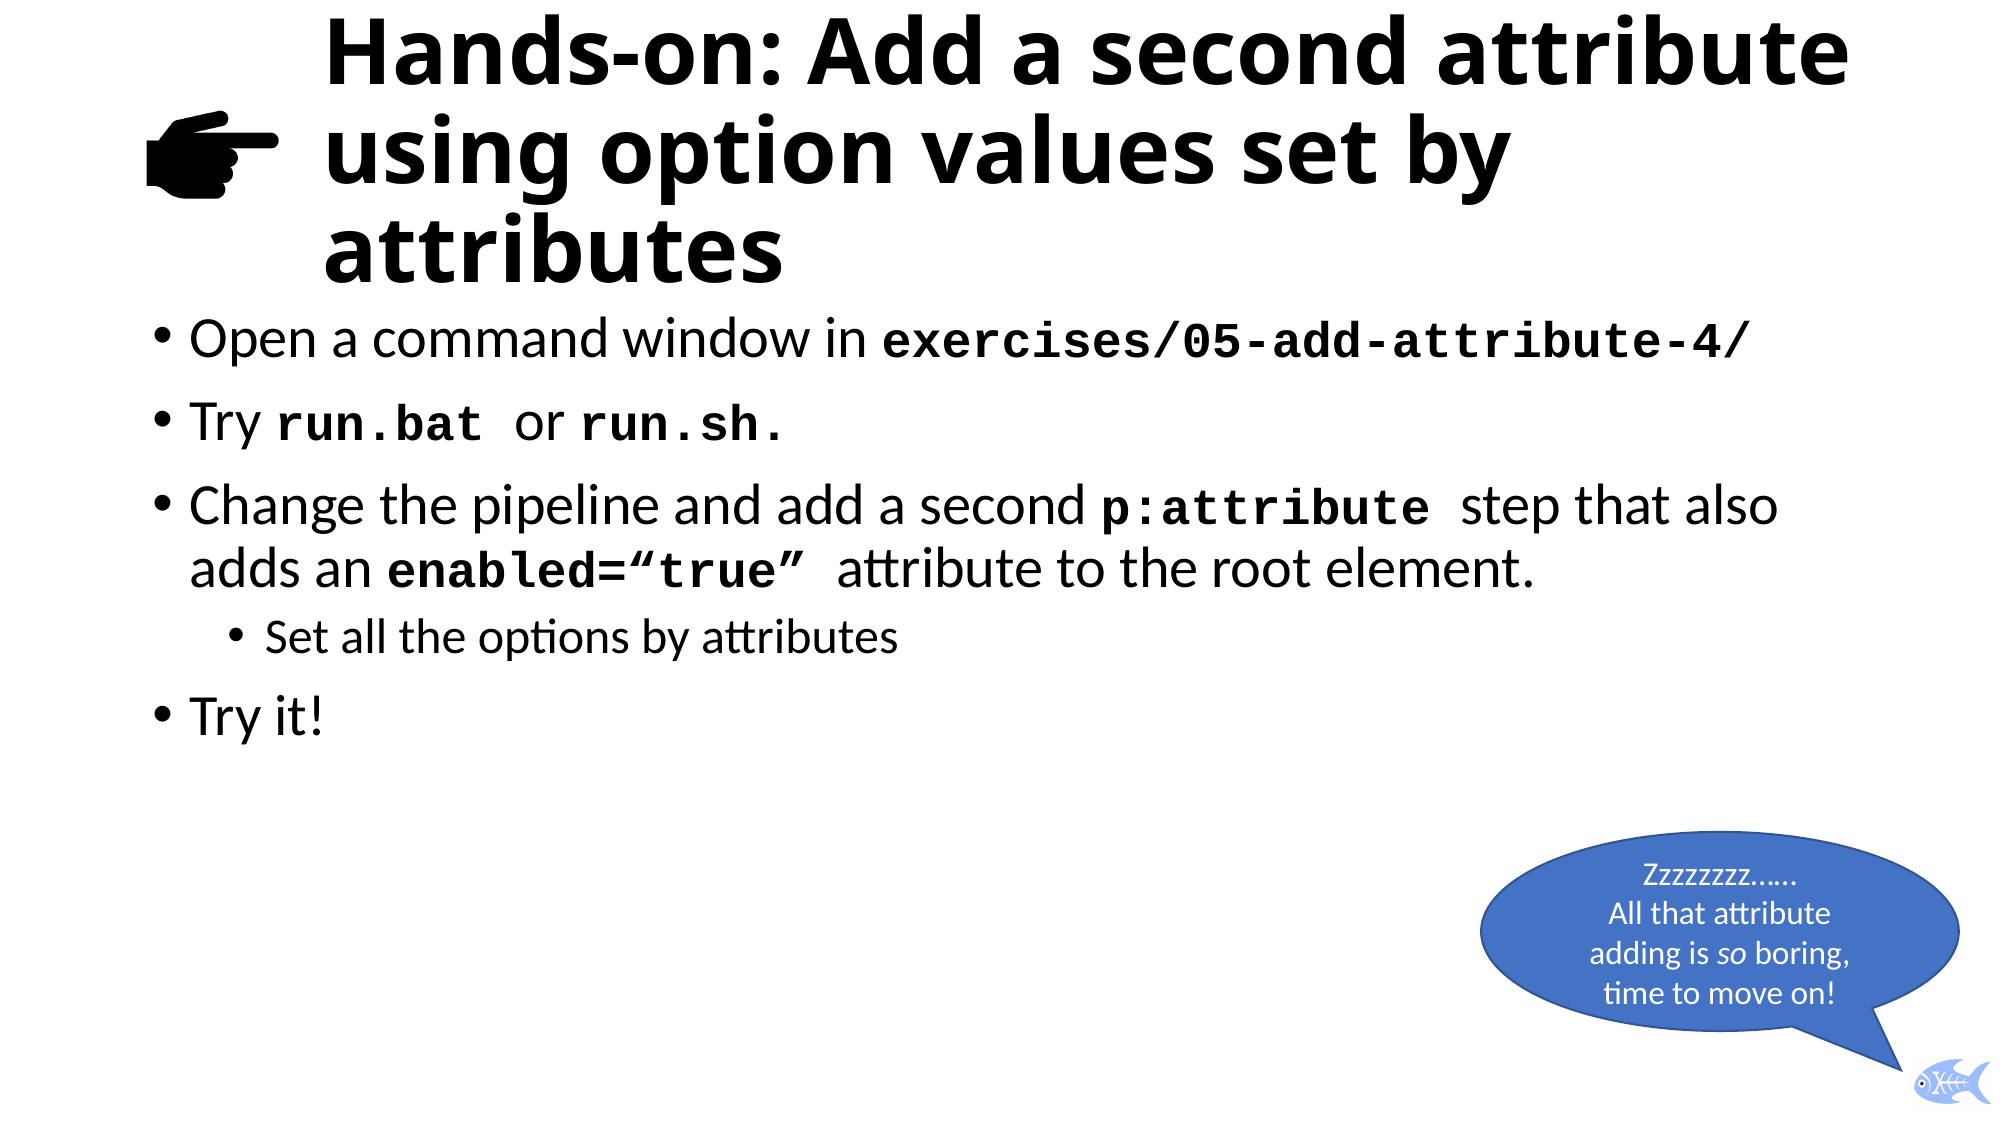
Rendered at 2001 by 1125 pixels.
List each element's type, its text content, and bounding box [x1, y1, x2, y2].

text_box Zzzzzzzz…… All that attribute adding is so boring, time to move on! [1480, 830, 1960, 1073]
title Hands-on: Add a second attribute using option values set by attributes [307, 45, 1935, 263]
picture [1913, 1055, 1992, 1111]
list Open a command window in exercises/05-add-attribute-4/ Try run.bat or run.sh. Change the pipeline and add a second p:attribute step that also adds an enabled=“true” attribute to the root element. Set all the options by attributes Try it! [137, 299, 1863, 796]
picture [137, 79, 288, 230]
